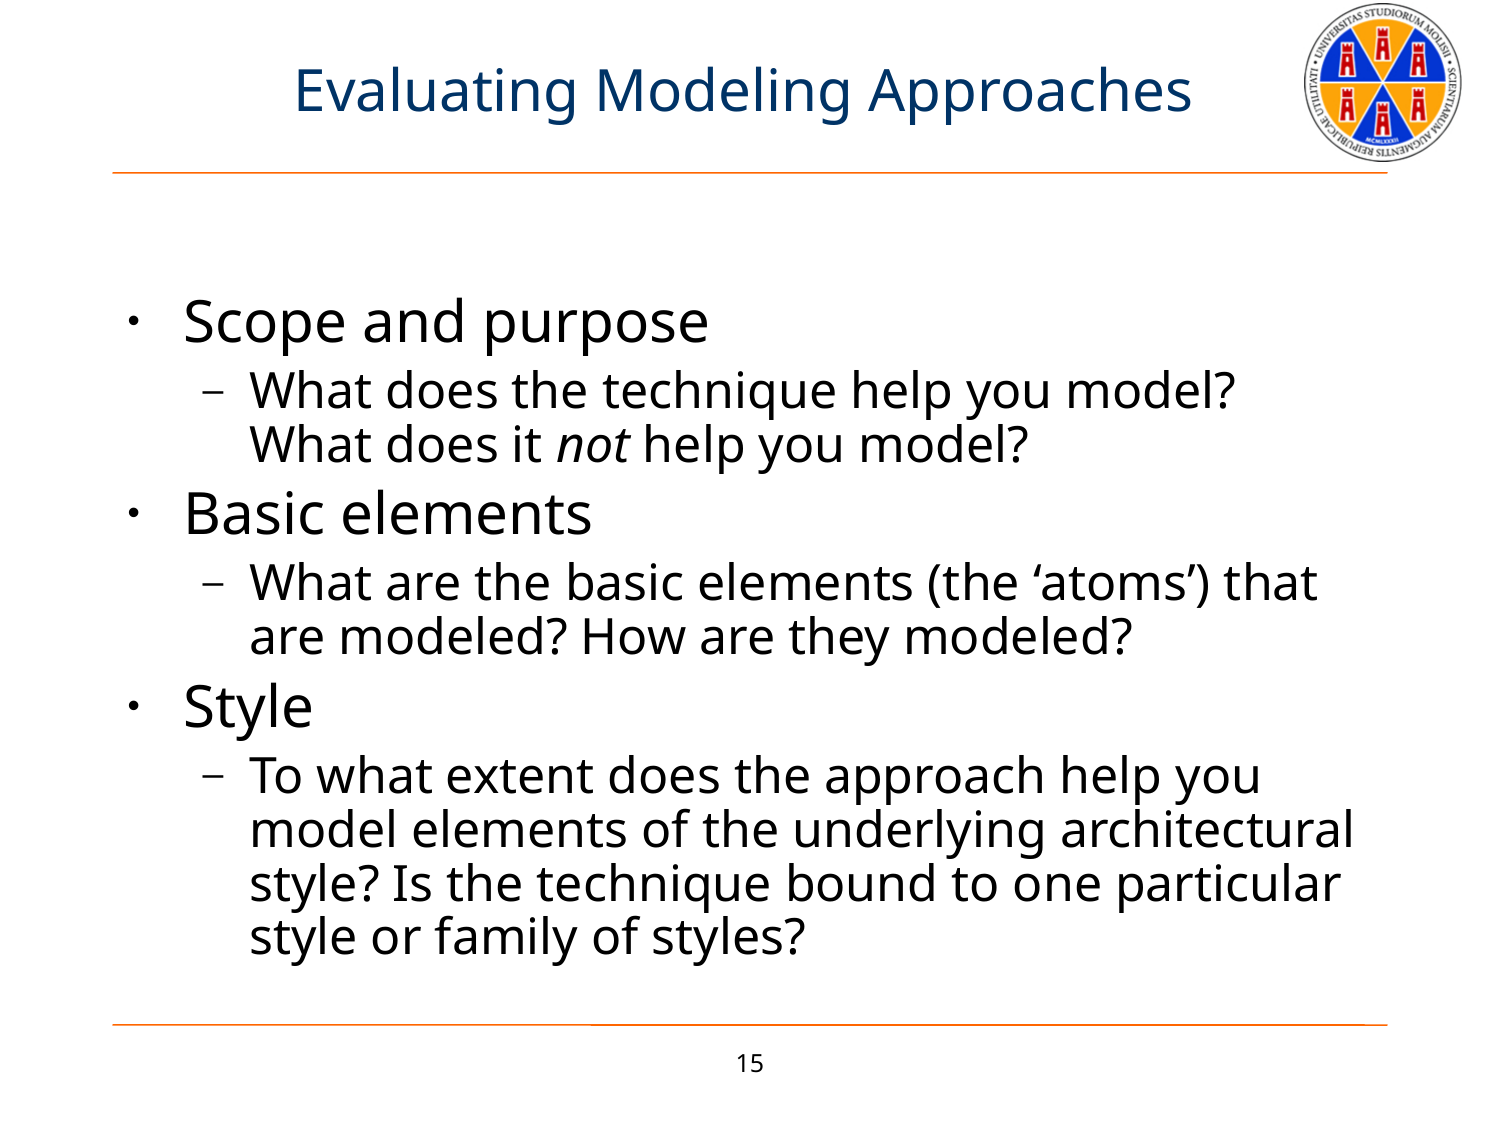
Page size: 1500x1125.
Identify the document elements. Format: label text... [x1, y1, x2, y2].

picture [1269, 0, 1500, 166]
title Evaluating Modeling Approaches [278, 18, 1211, 157]
list Scope and purpose What does the technique help you model? What does it not help you model? Basic elements What are the basic elements (the ‘atoms’) that are modeled? How are they modeled? Style To what extent does the approach help you model elements of the underlying architectural style? Is the technique bound to one particular style or family of styles? [112, 203, 1388, 988]
slide_number 15 [670, 1039, 830, 1078]
